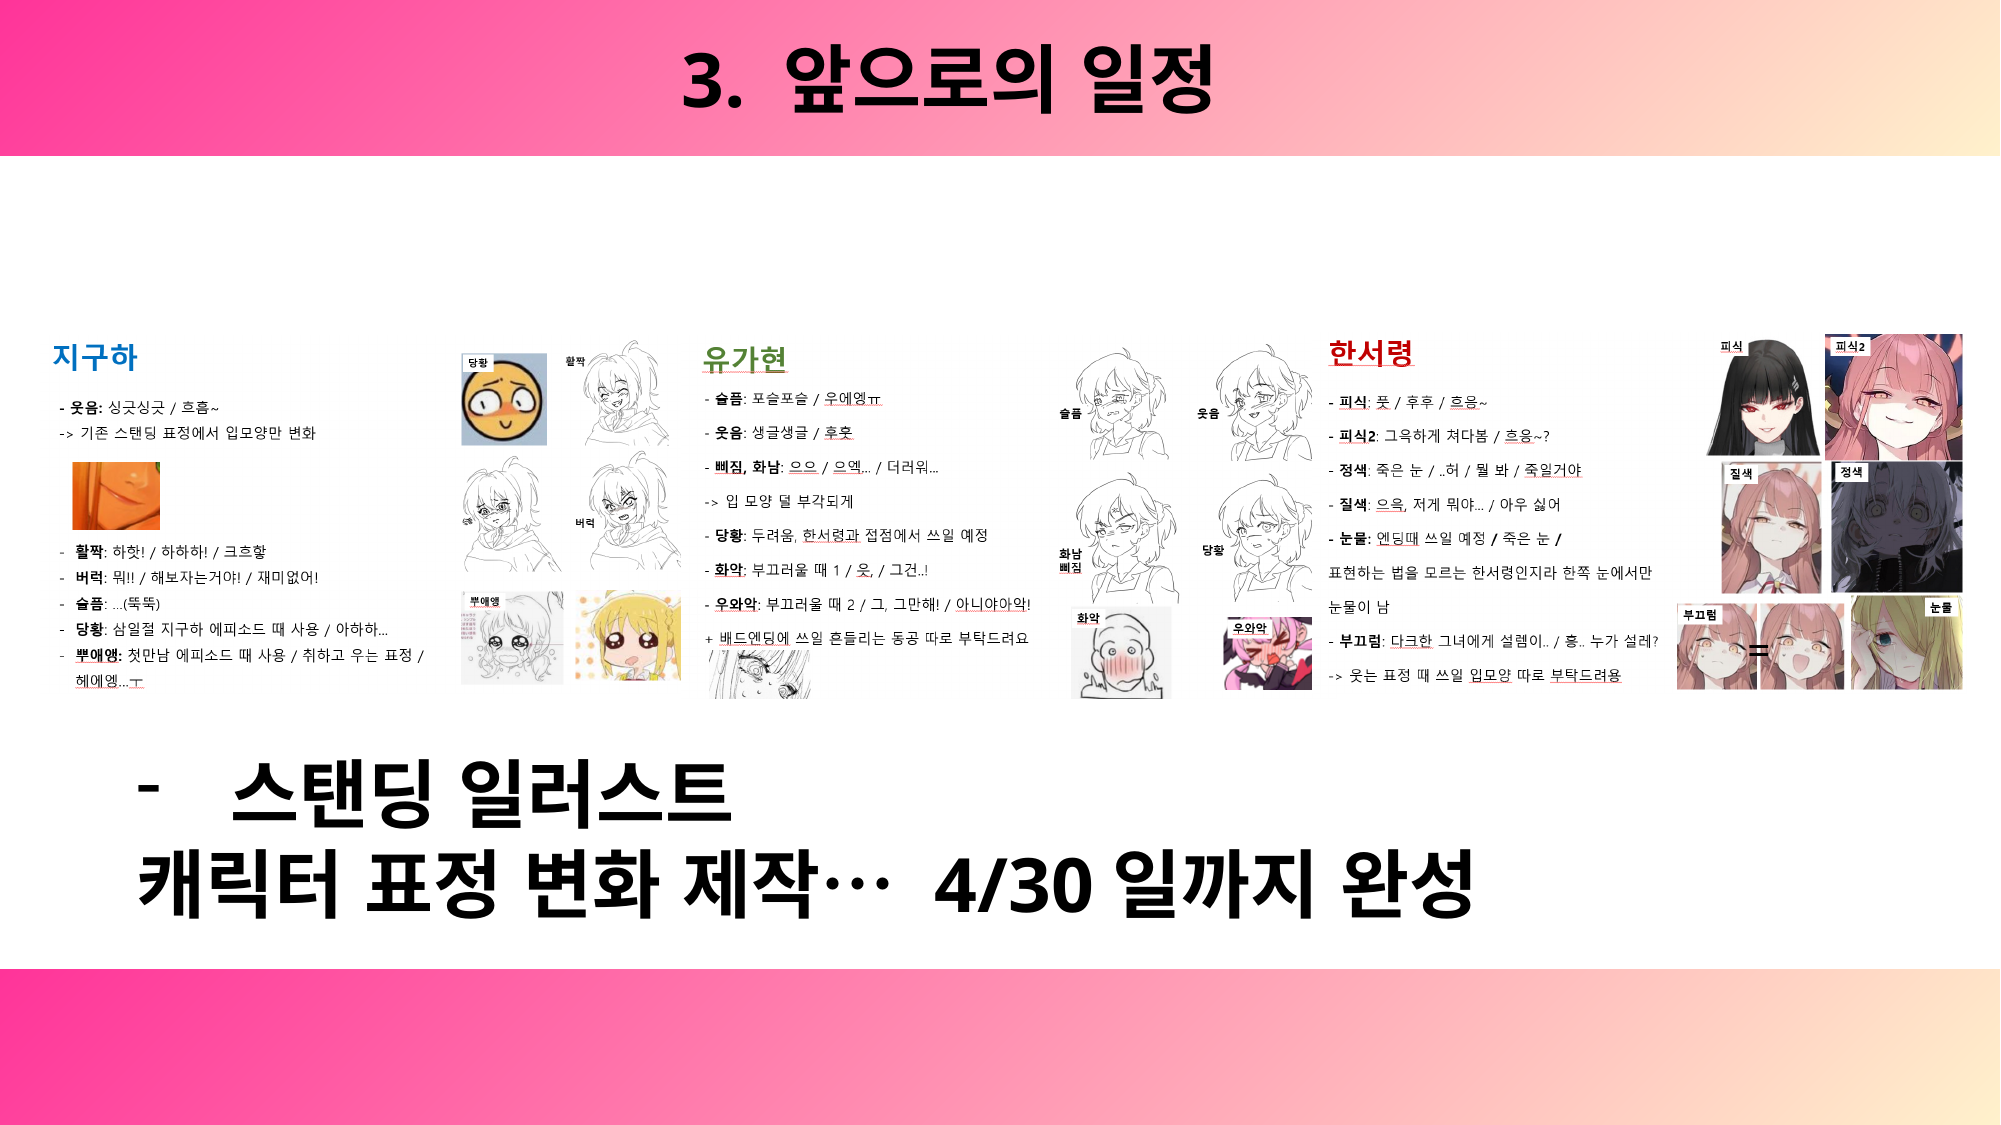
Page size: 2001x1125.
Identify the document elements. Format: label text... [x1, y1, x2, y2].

text_box 스탠딩 일러스트 캐릭터 표정 변화 제작… 4/30일까지 완성 [122, 739, 1494, 935]
text_box [0, 968, 2000, 1125]
text_box [0, 0, 2000, 156]
text_box 3. 앞으로의 일정 [667, 24, 1234, 130]
picture [40, 332, 1967, 699]
